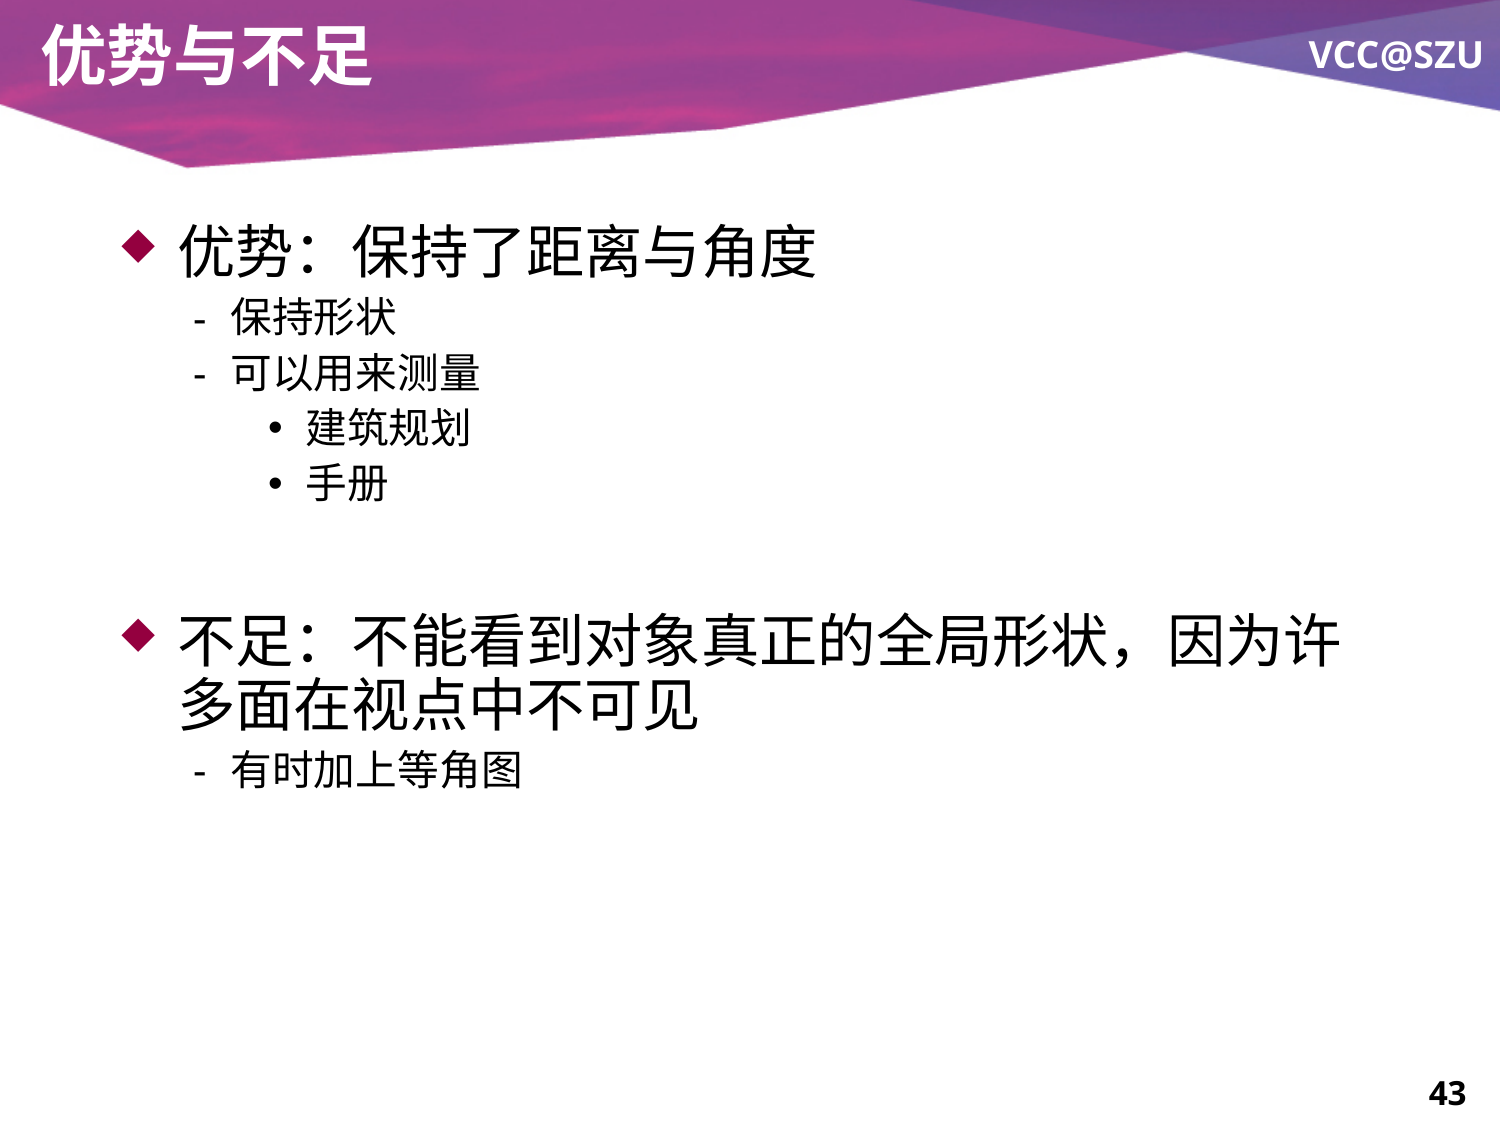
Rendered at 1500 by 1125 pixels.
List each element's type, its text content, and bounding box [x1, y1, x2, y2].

list 优势：保持了距离与角度 保持形状 可以用来测量 建筑规划 手册 不足：不能看到对象真正的全局形状，因为许多面在视点中不可见 有时加上等角图 [103, 216, 1397, 930]
title 优势与不足 [25, 15, 1320, 104]
slide_number 43 [1384, 1065, 1500, 1125]
picture [0, 0, 1500, 1125]
